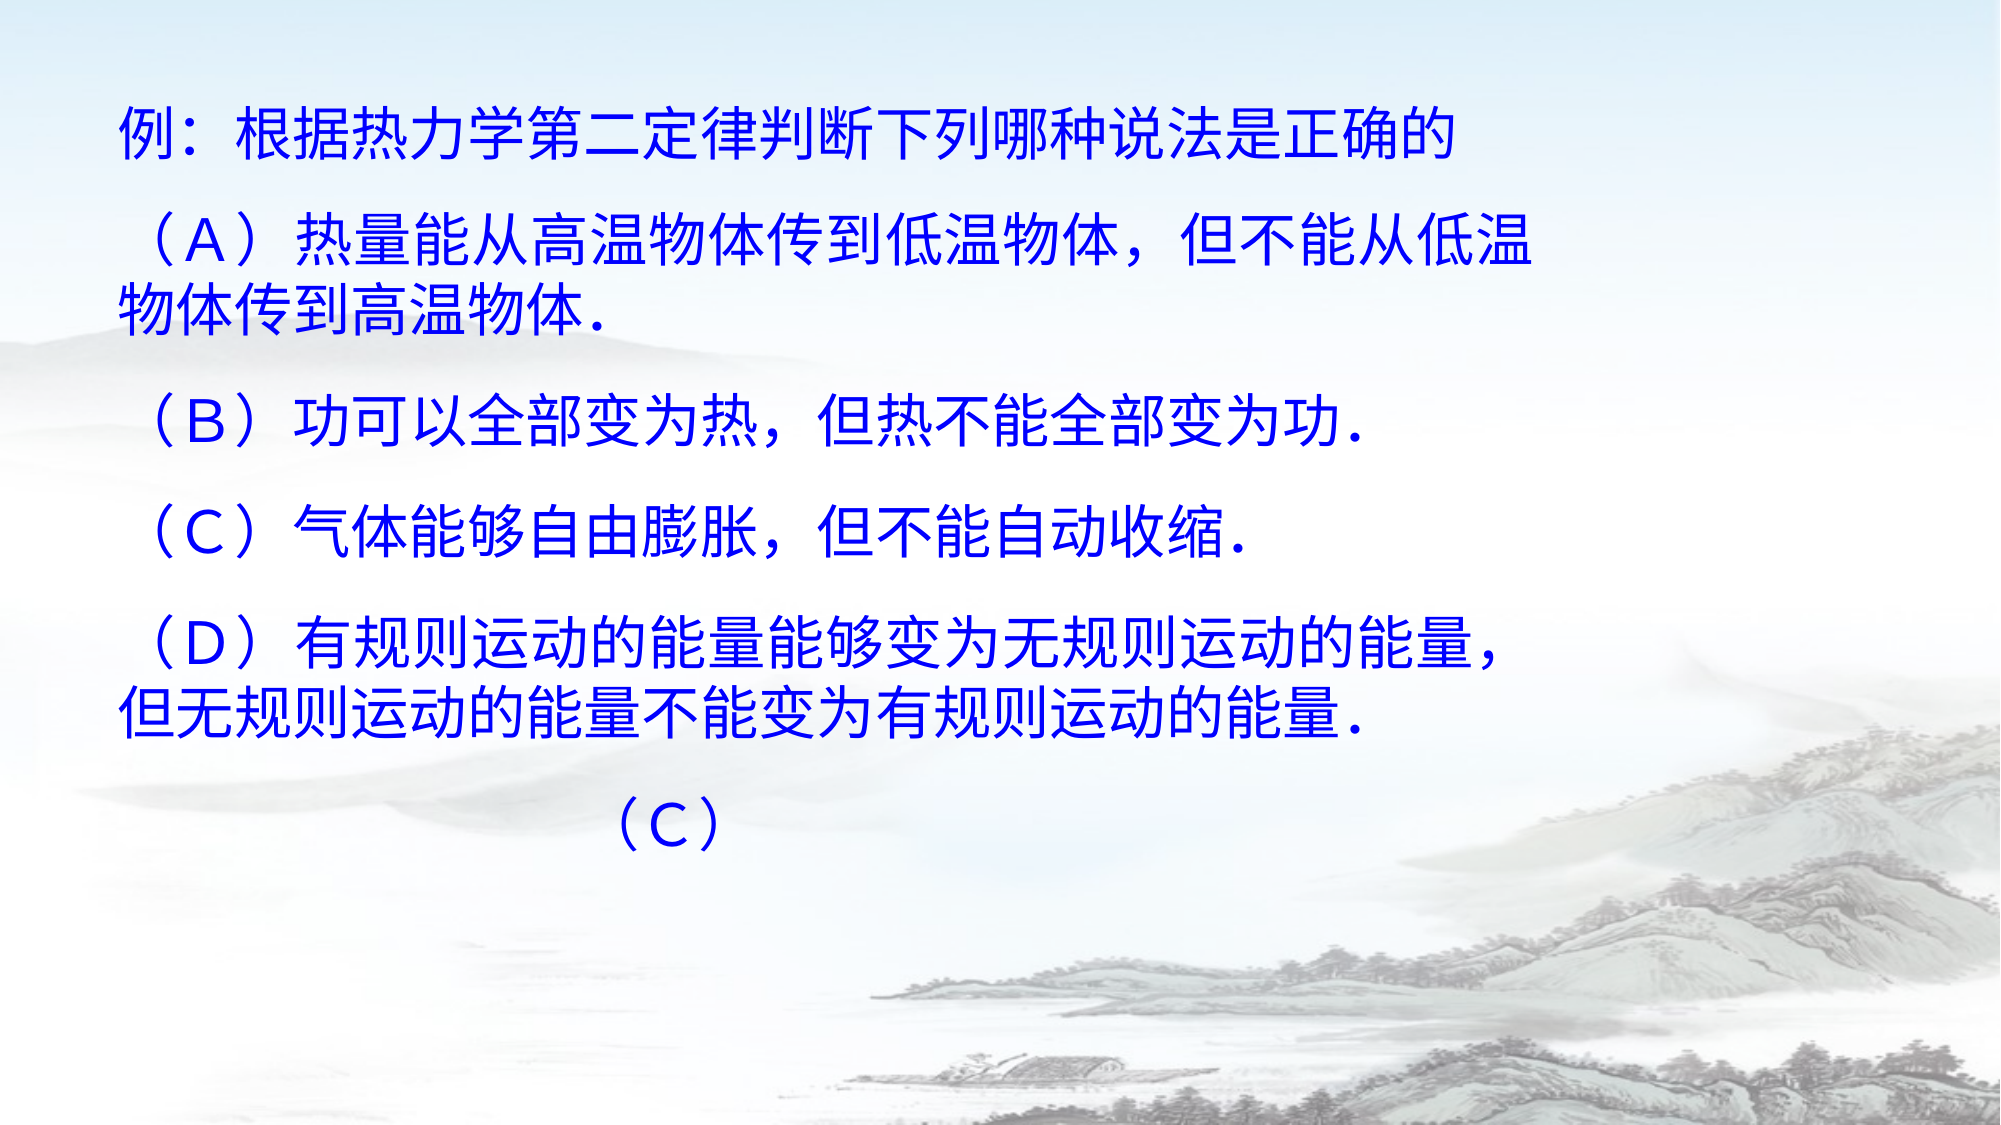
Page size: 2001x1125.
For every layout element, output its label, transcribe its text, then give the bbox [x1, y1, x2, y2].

text_box （Ｃ）气体能够自由膨胀，但不能自动收缩． [102, 487, 1412, 573]
text_box （Ｂ）功可以全部变为热，但热不能全部变为功． [103, 376, 1482, 462]
text_box （Ｃ） [539, 780, 853, 866]
text_box （Ｄ）有规则运动的能量能够变为无规则运动的能量，但无规则运动的能量不能变为有规则运动的能量． [102, 598, 1548, 754]
text_box （Ａ）热量能从高温物体传到低温物体，但不能从低温物体传到高温物体． [102, 195, 1548, 350]
text_box [0, 0, 2000, 1125]
text_box 例：根据热力学第二定律判断下列哪种说法是正确的 [102, 90, 1662, 175]
